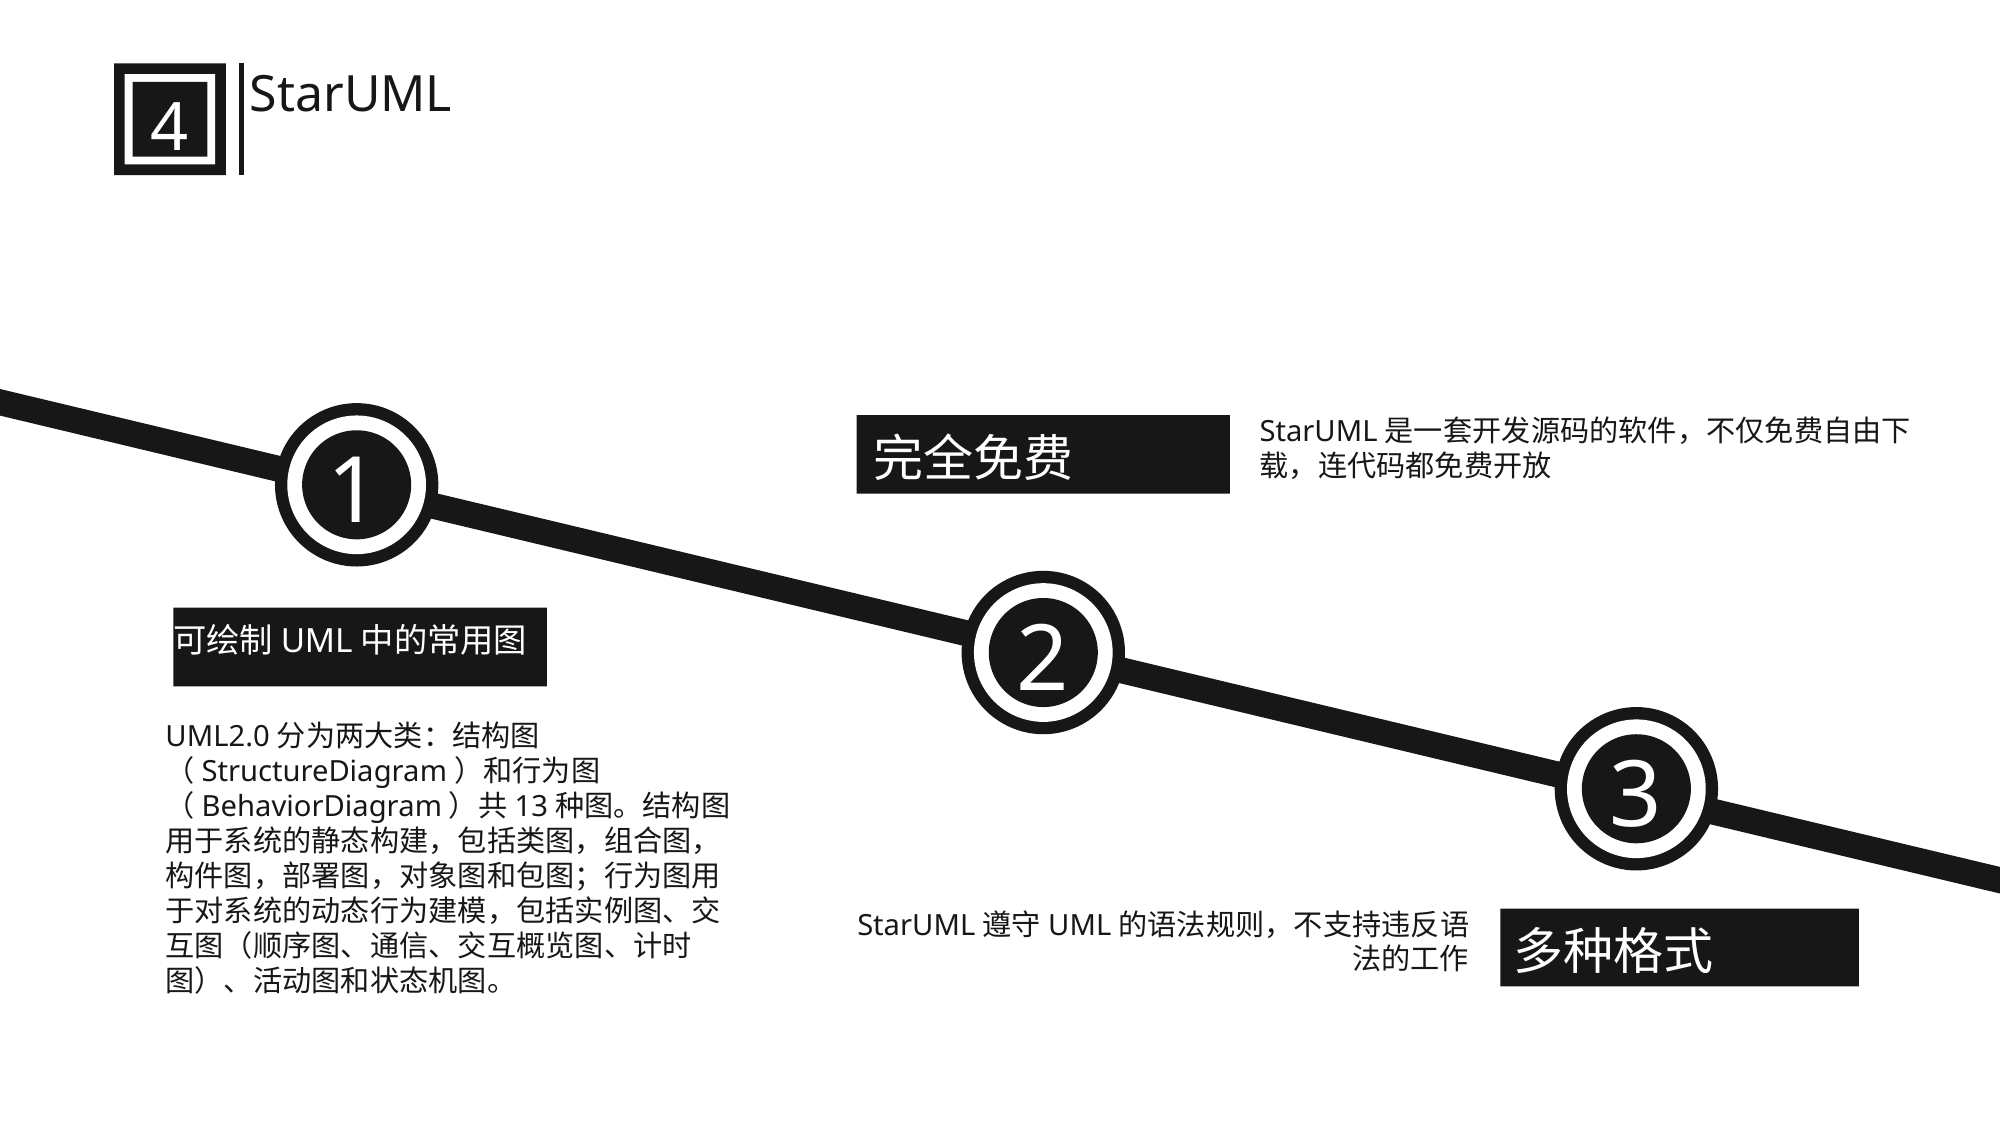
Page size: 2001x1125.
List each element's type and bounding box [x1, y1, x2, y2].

text_box [150, 607, 761, 1009]
text_box [113, 53, 455, 176]
text_box [439, 492, 961, 647]
text_box [1125, 656, 1554, 789]
text_box [274, 403, 439, 567]
text_box [1719, 798, 2000, 895]
text_box [961, 570, 1125, 735]
text_box [816, 898, 1859, 988]
text_box [1554, 707, 1719, 871]
text_box [0, 387, 274, 483]
text_box [856, 405, 1940, 495]
